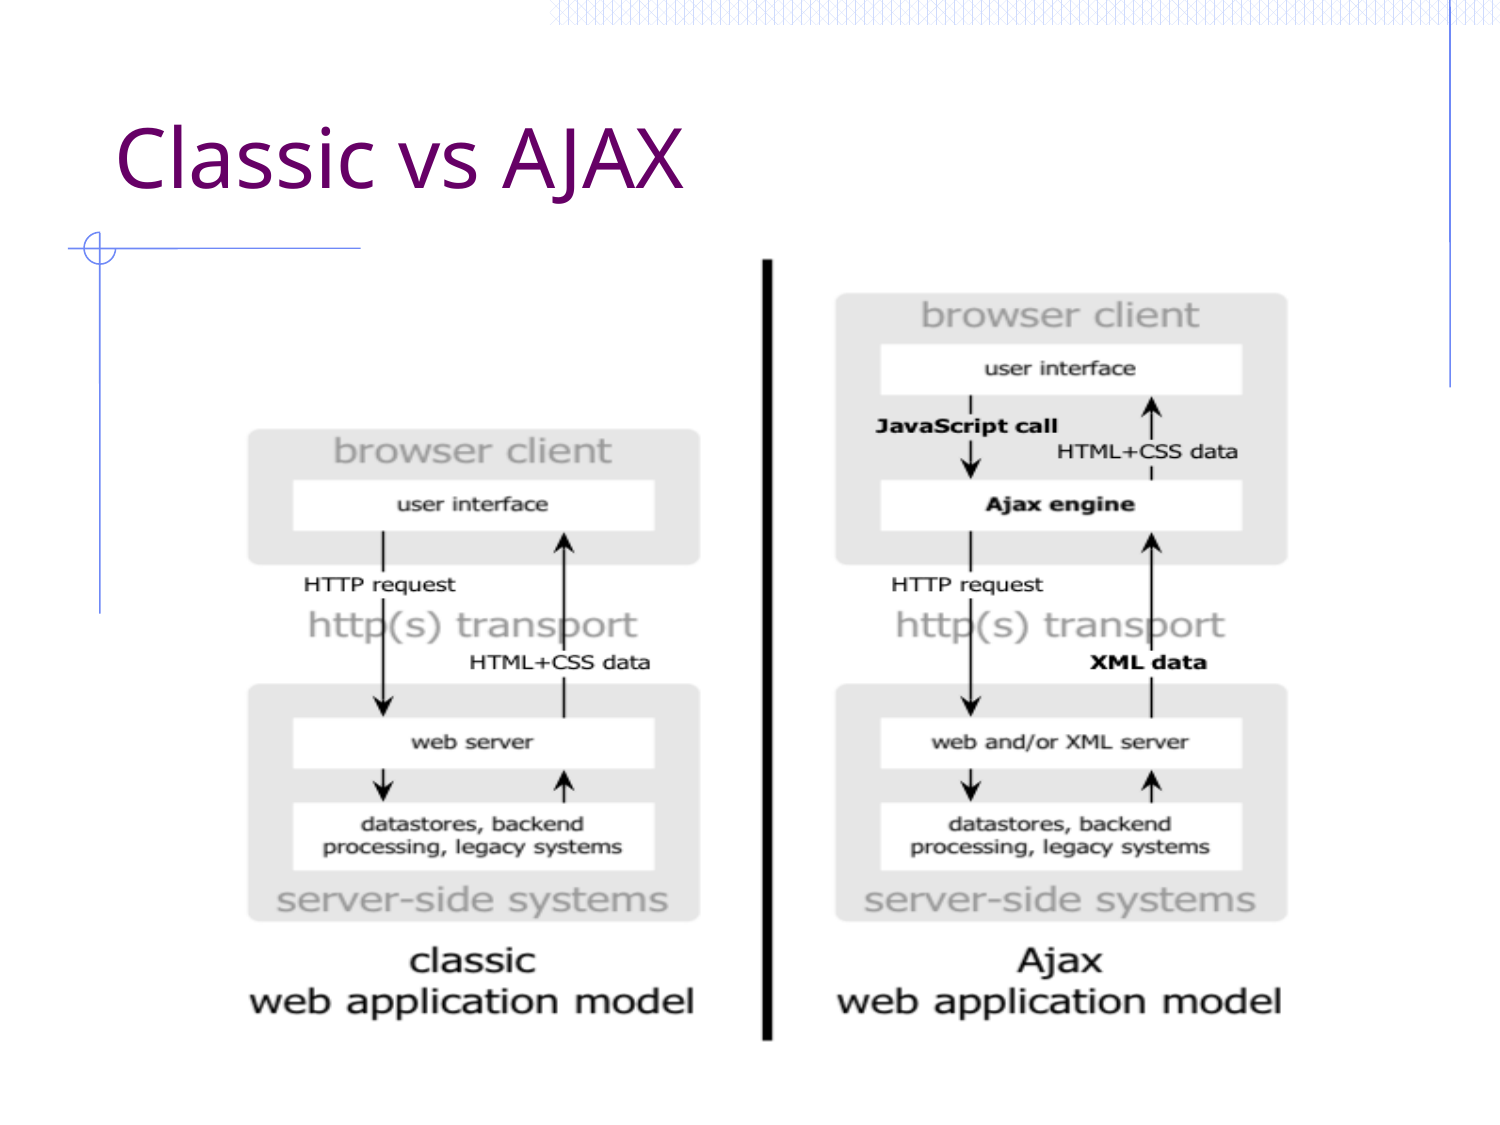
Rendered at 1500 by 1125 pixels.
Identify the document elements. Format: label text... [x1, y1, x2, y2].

title Classic vs AJAX [99, 49, 1376, 213]
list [199, 249, 1313, 1051]
